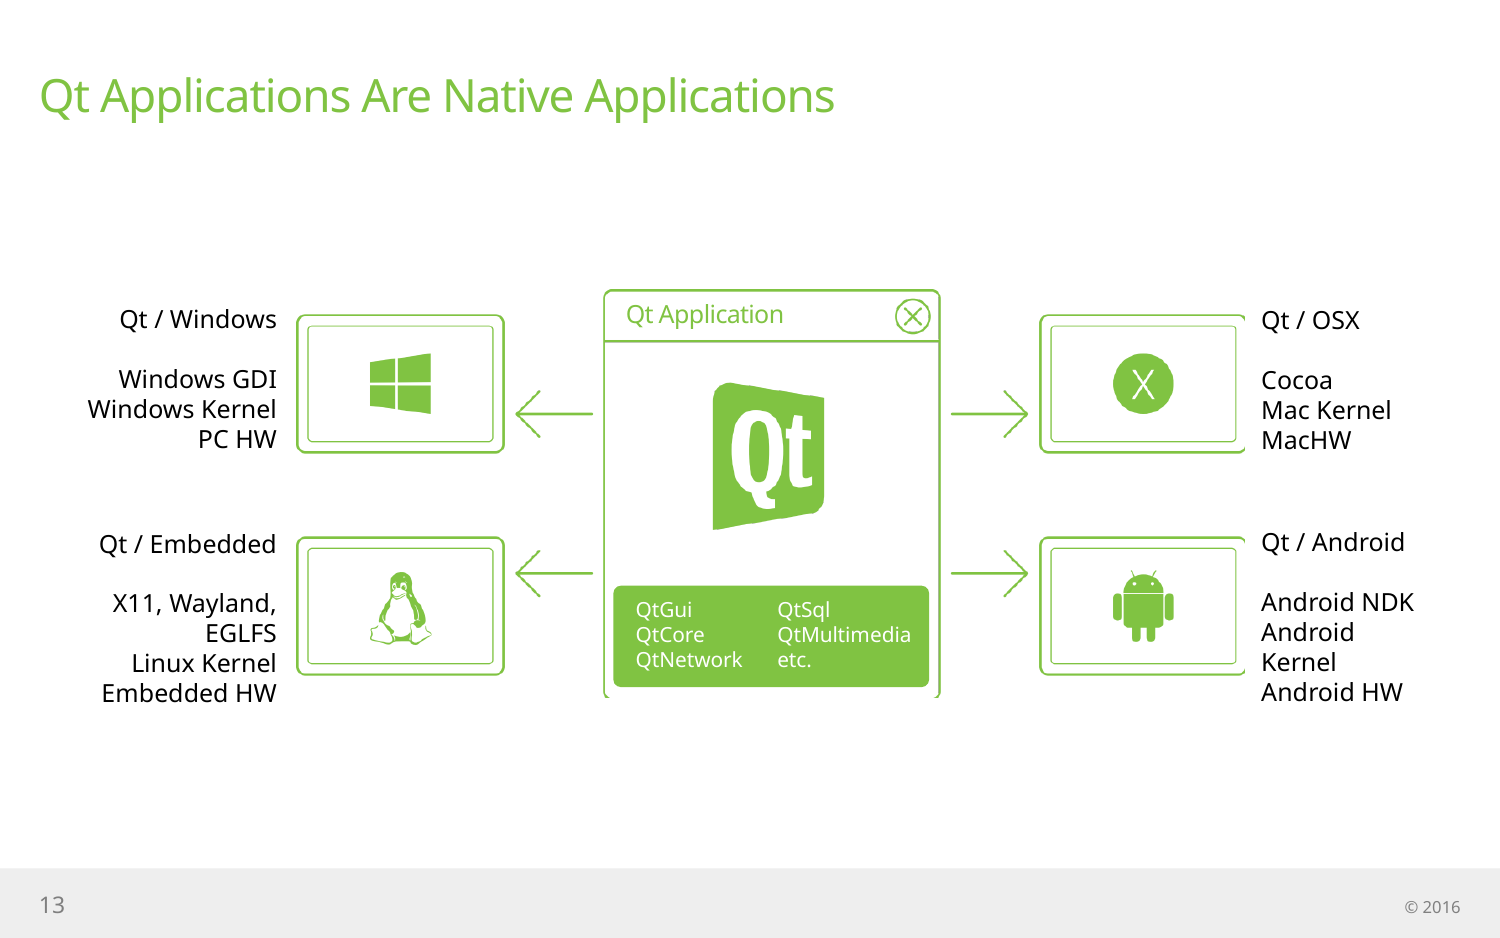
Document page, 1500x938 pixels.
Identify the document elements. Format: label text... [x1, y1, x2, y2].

text_box Qt / OSX Cocoa Mac Kernel MacHW [1261, 304, 1437, 455]
text_box Qt / Android Android NDK Android Kernel Android HW [1261, 526, 1437, 707]
text_box Qt / Embedded X11, Wayland, EGLFS Linux Kernel Embedded HW [35, 528, 278, 708]
title Qt Applications Are Native Applications [39, 66, 1052, 195]
picture [295, 288, 1246, 698]
footer © 2016 [1188, 896, 1461, 917]
slide_number 13 [39, 892, 410, 921]
text_box Qt / Windows Windows GDI Windows Kernel PC HW [76, 303, 278, 454]
